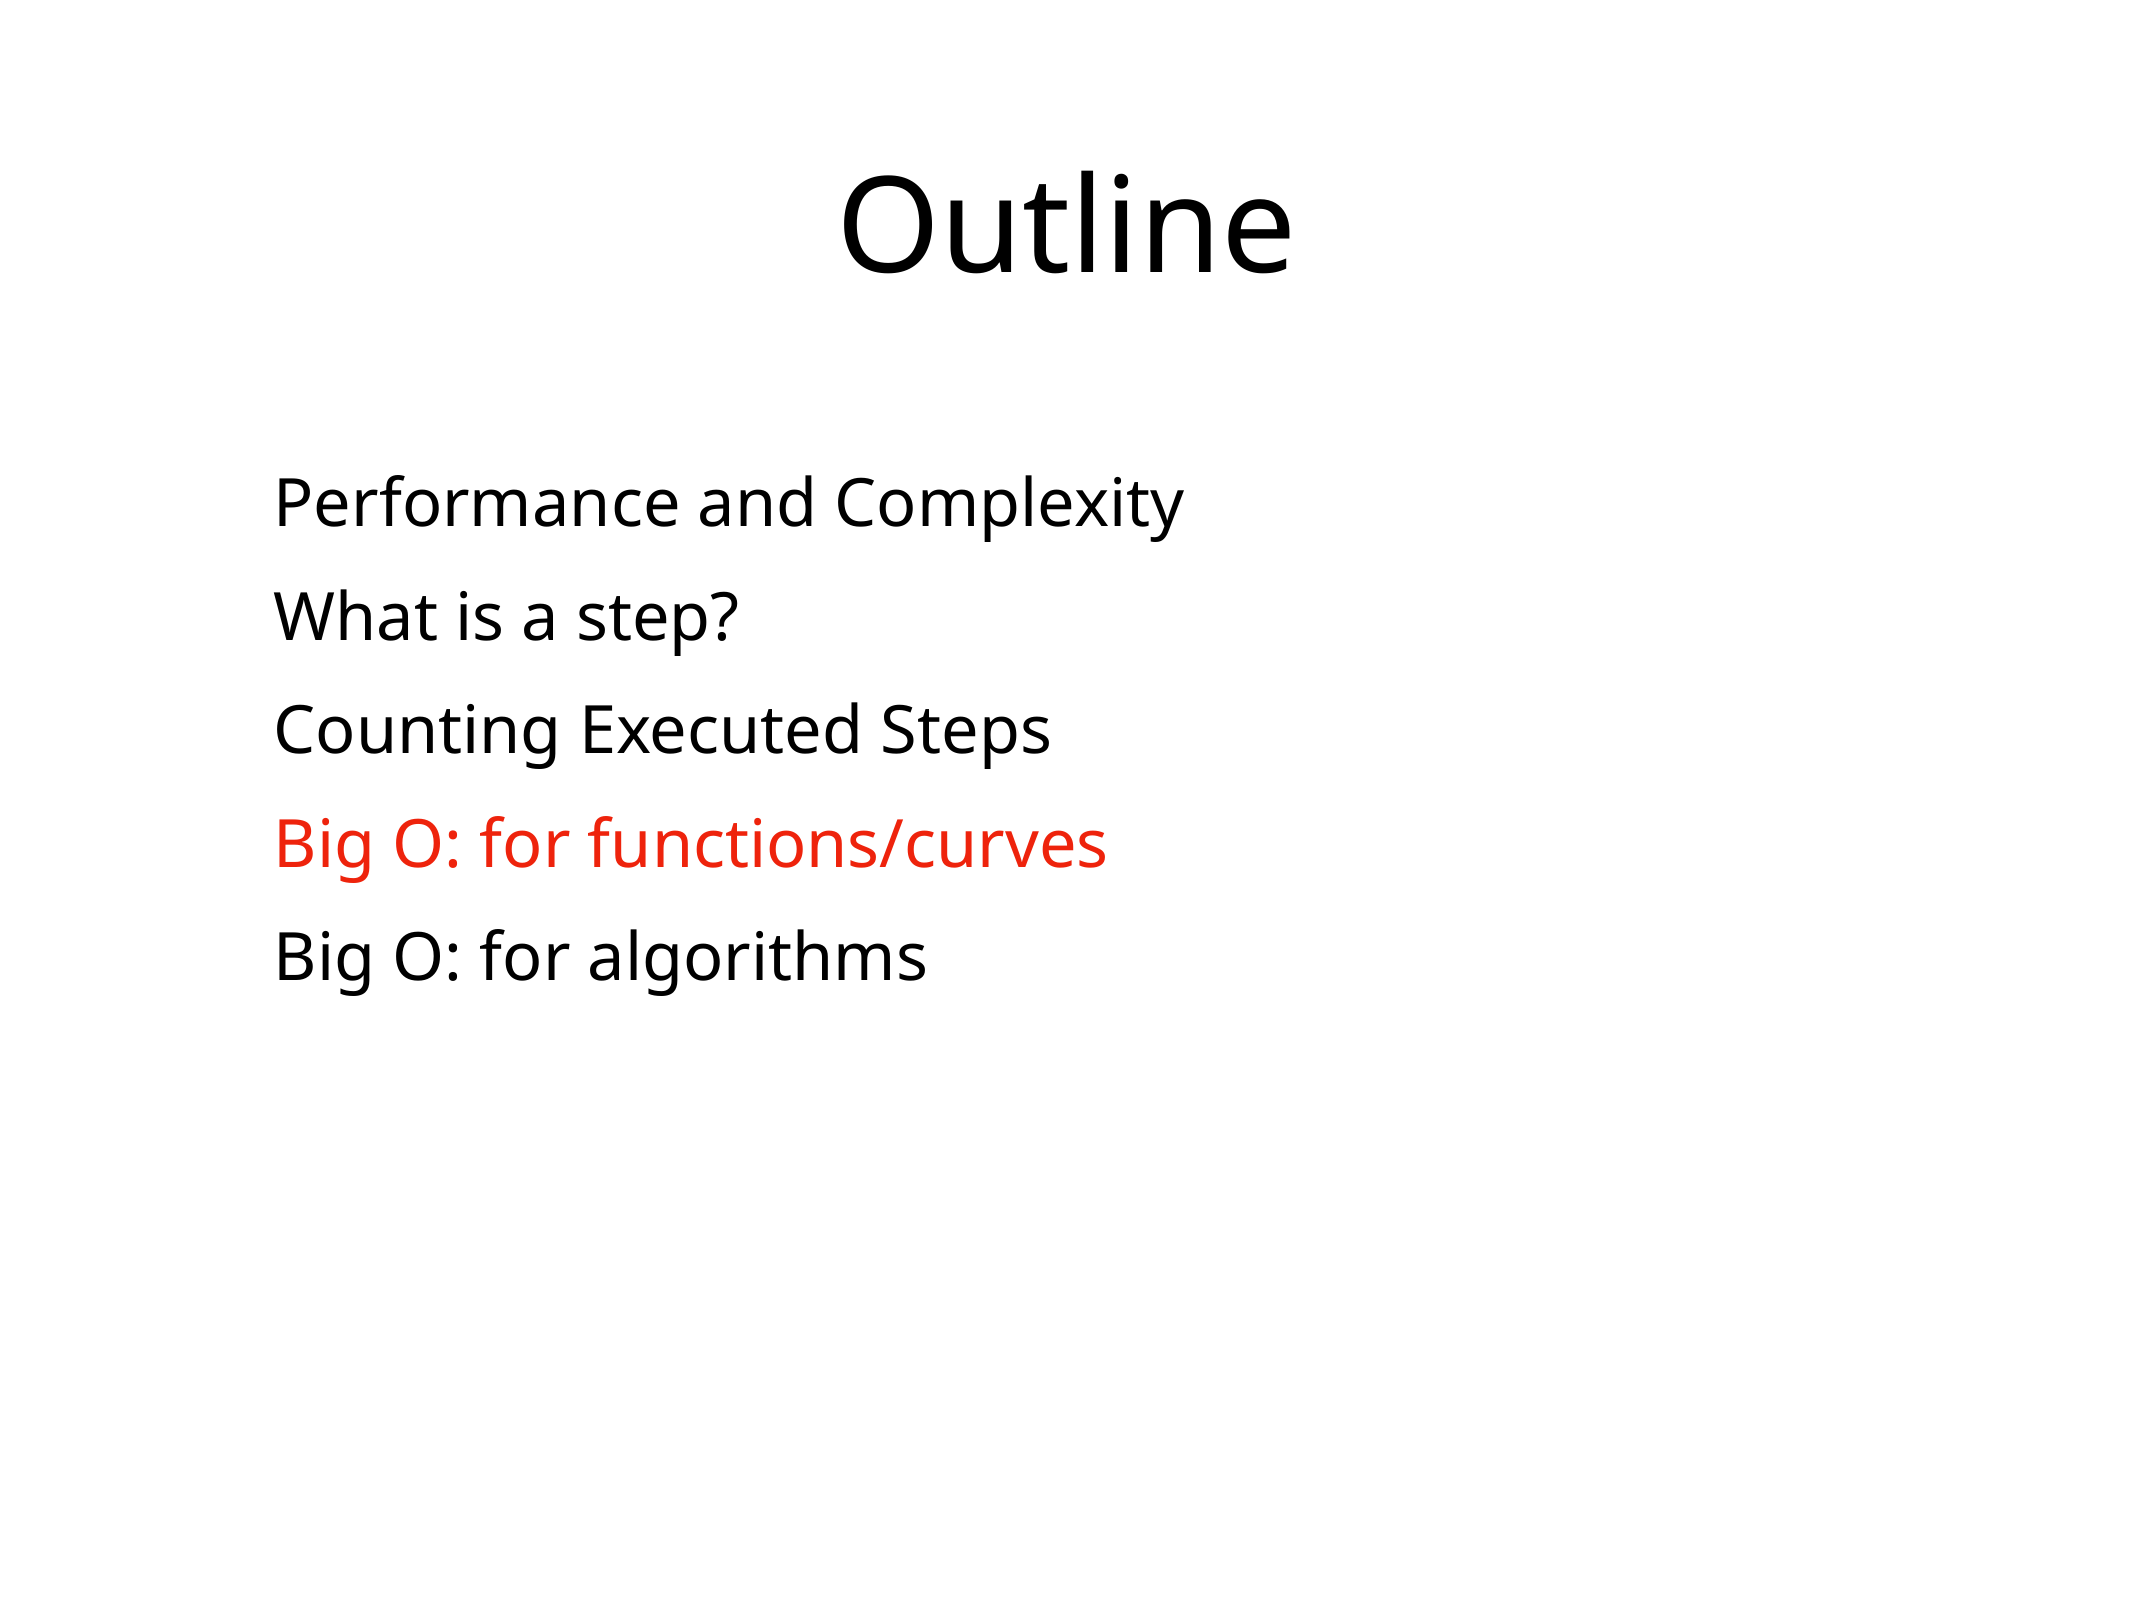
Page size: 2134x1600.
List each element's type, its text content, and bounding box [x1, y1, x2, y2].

text_box Performance and Complexity What is a step? Counting Executed Steps Big O: for functions/curves Big O: for algorithms [265, 451, 1840, 1412]
title Outline [378, 21, 1755, 417]
